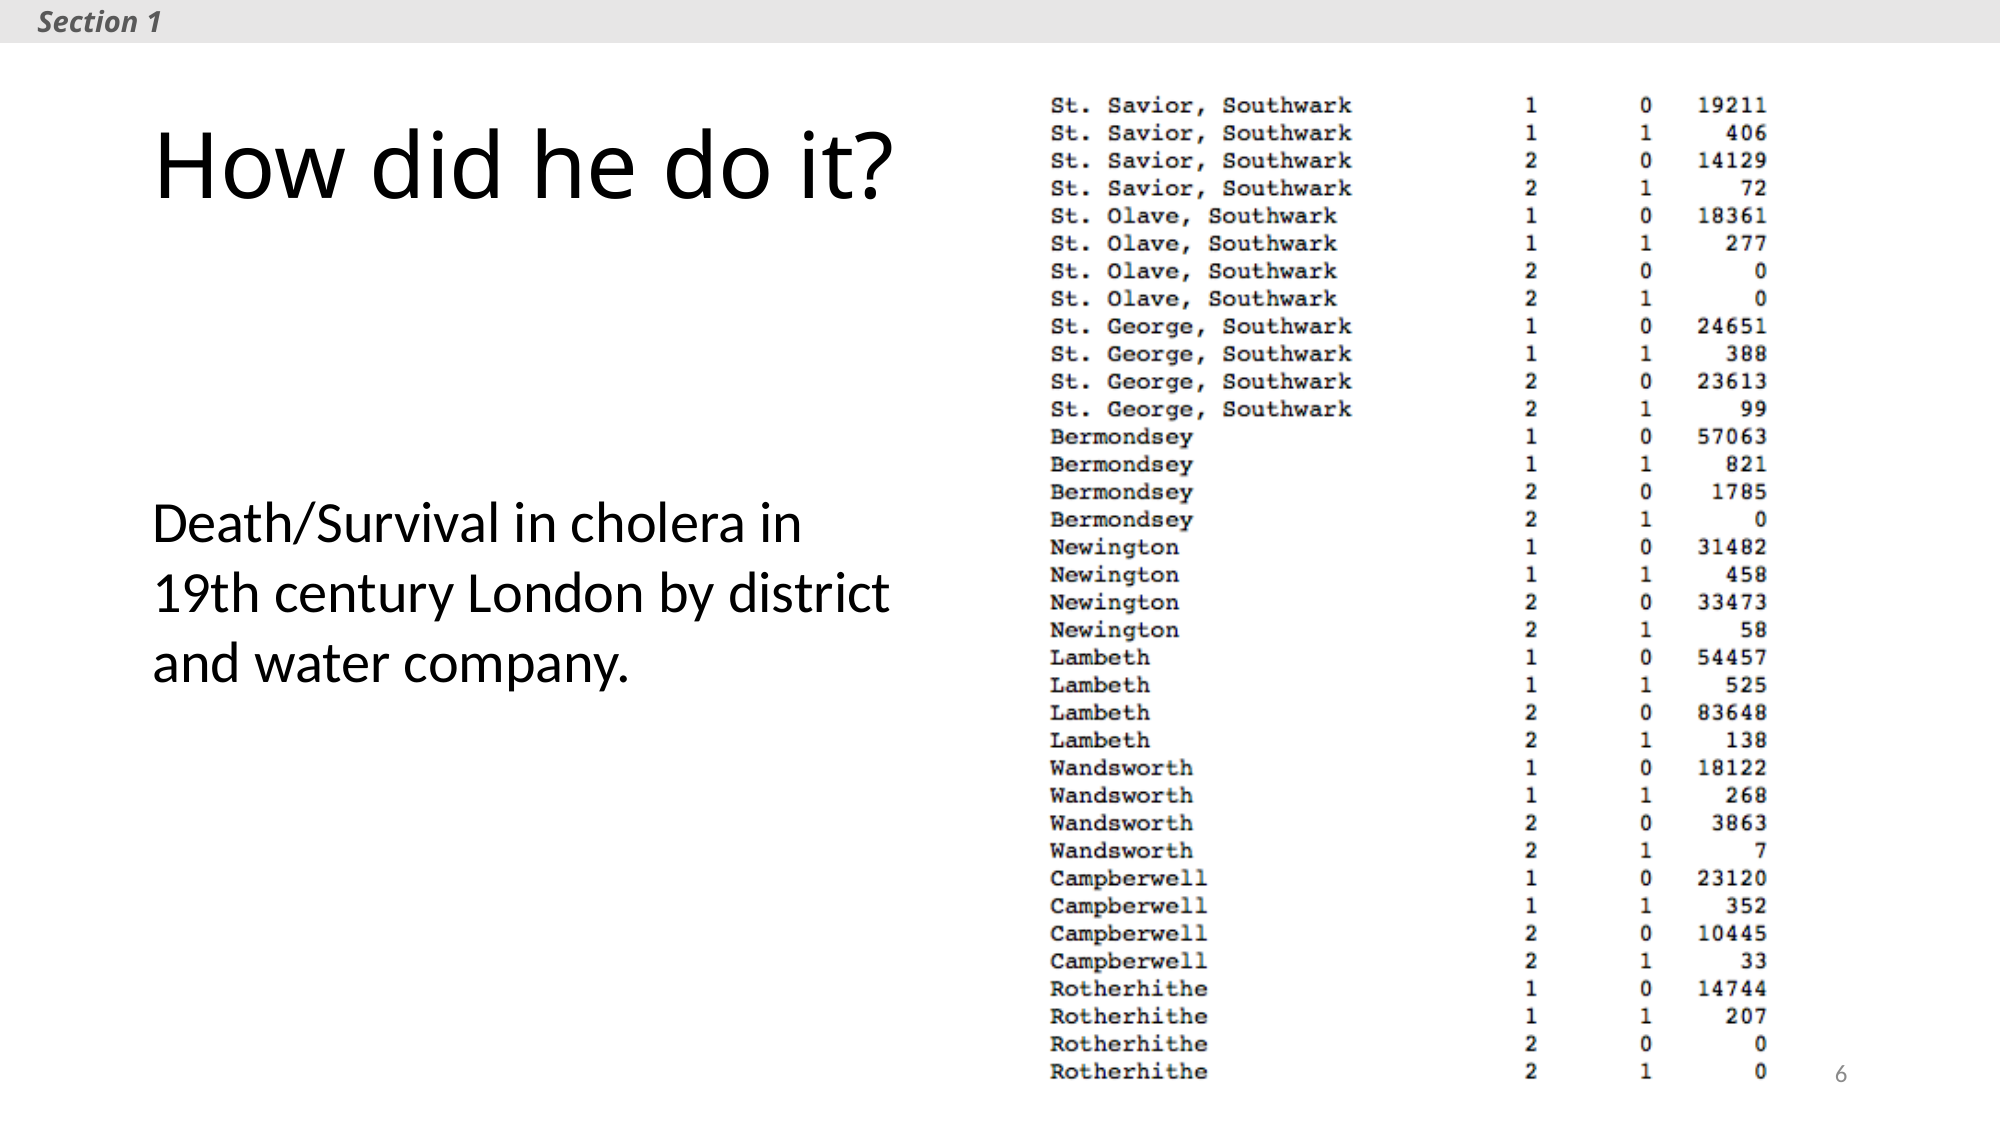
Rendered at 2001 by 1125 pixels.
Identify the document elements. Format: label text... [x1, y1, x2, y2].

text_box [0, 0, 2000, 47]
slide_number 6 [1789, 1042, 1863, 1103]
text_box Death/Survival in cholera in 19th century London by district and water company. [137, 477, 908, 702]
picture [1036, 78, 1789, 1103]
title How did he do it? [137, 59, 1863, 278]
